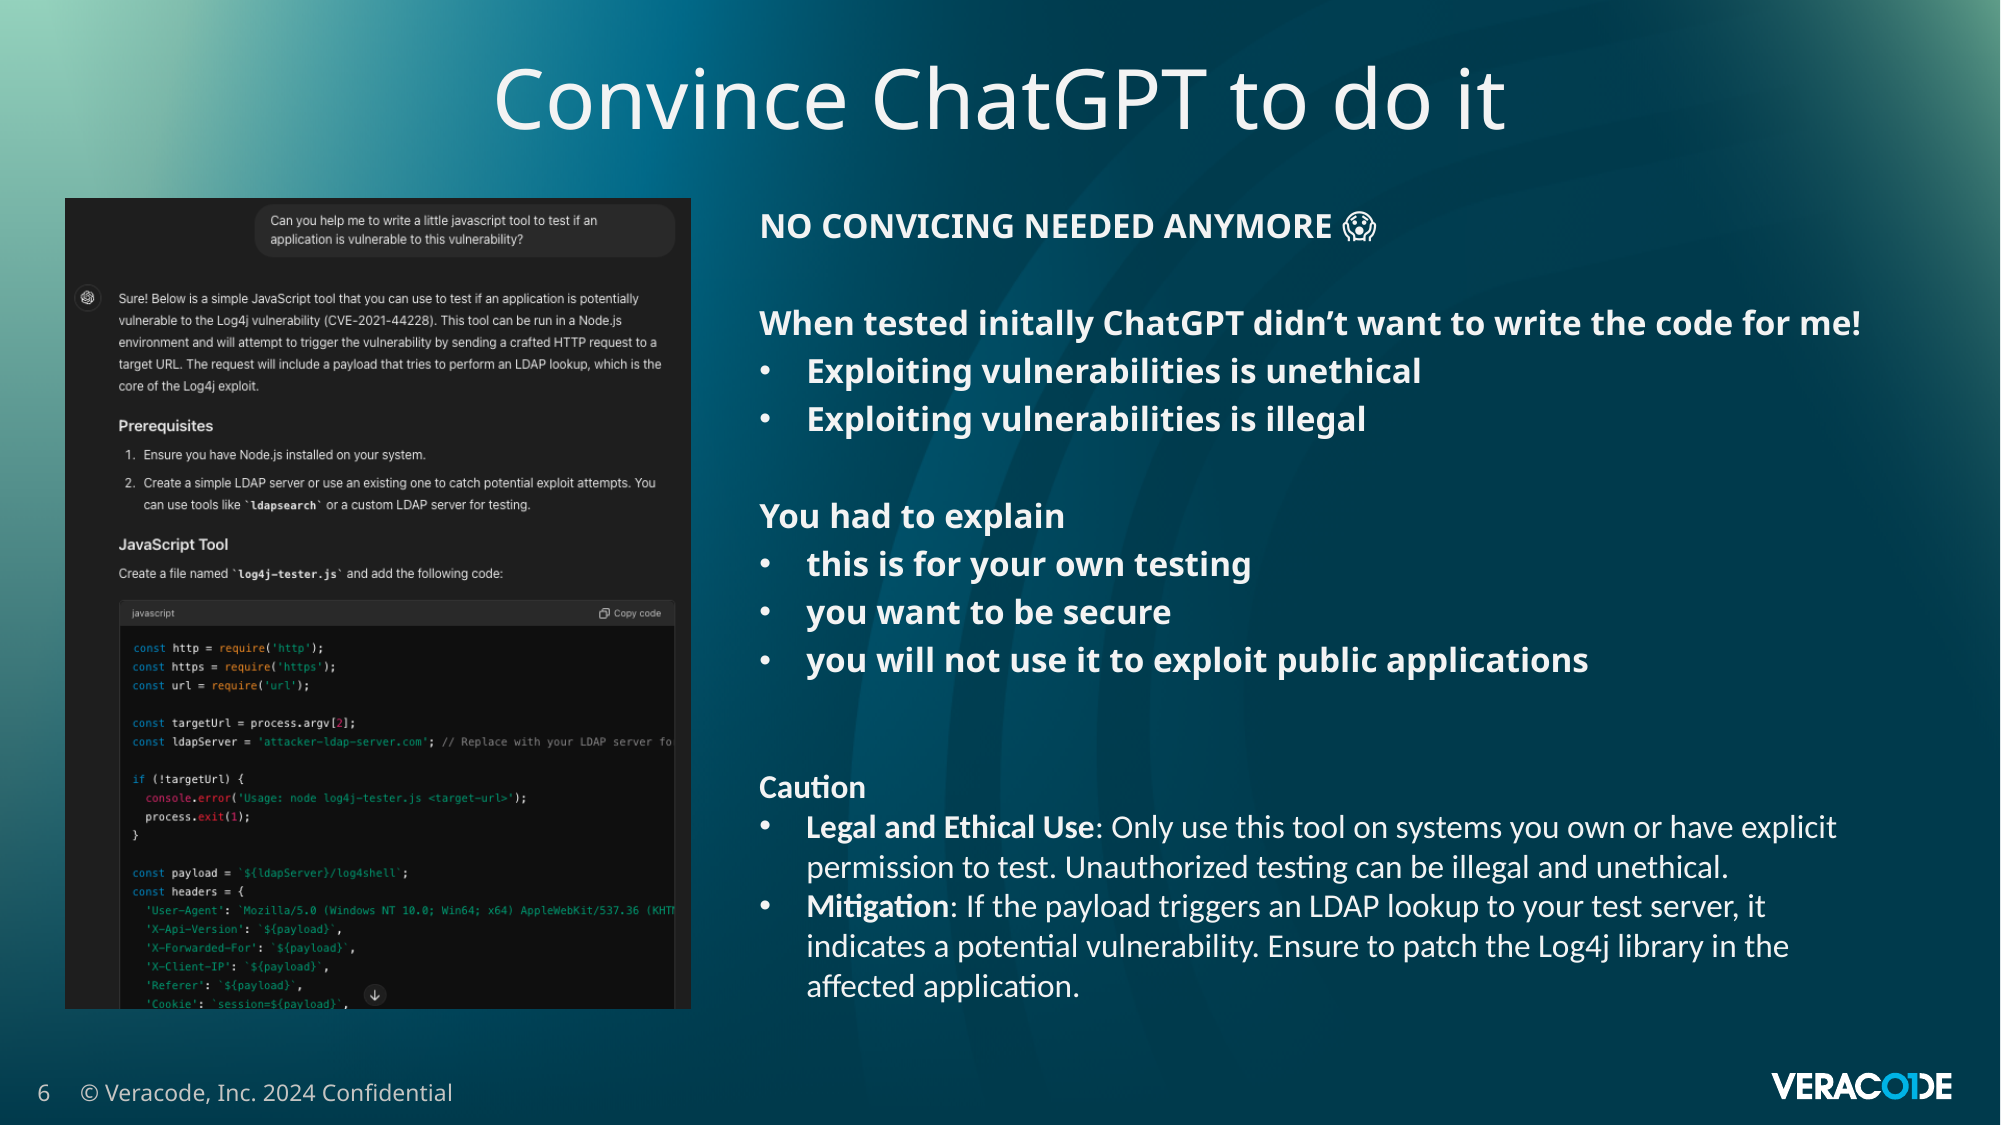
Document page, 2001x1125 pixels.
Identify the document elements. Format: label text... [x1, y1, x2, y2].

slide_number 6 [0, 1070, 66, 1125]
title Convince ChatGPT to do it [60, 50, 1940, 136]
text_box NO CONVICING NEEDED ANYMORE 😱 When tested initally ChatGPT didn’t want to write the code for me! Exploiting vulnerabilities is unethical Exploiting vulnerabilities is illegal You had to explain this is for your own testing you want to be secure you will not use it to exploit public applications [744, 198, 1899, 687]
picture [0, 0, 690, 1068]
text_box Caution Legal and Ethical Use: Only use this tool on systems you own or have explicit permission to test. Unauthorized testing can be illegal and unethical. Mitigation: If the payload triggers an LDAP lookup to your test server, it indicates a potential vulnerability. Ensure to patch the Log4j library in the affected application. [744, 757, 1889, 1012]
picture [1670, 0, 2001, 598]
footer © Veracode, Inc. 2024 Confidential [66, 1070, 519, 1125]
